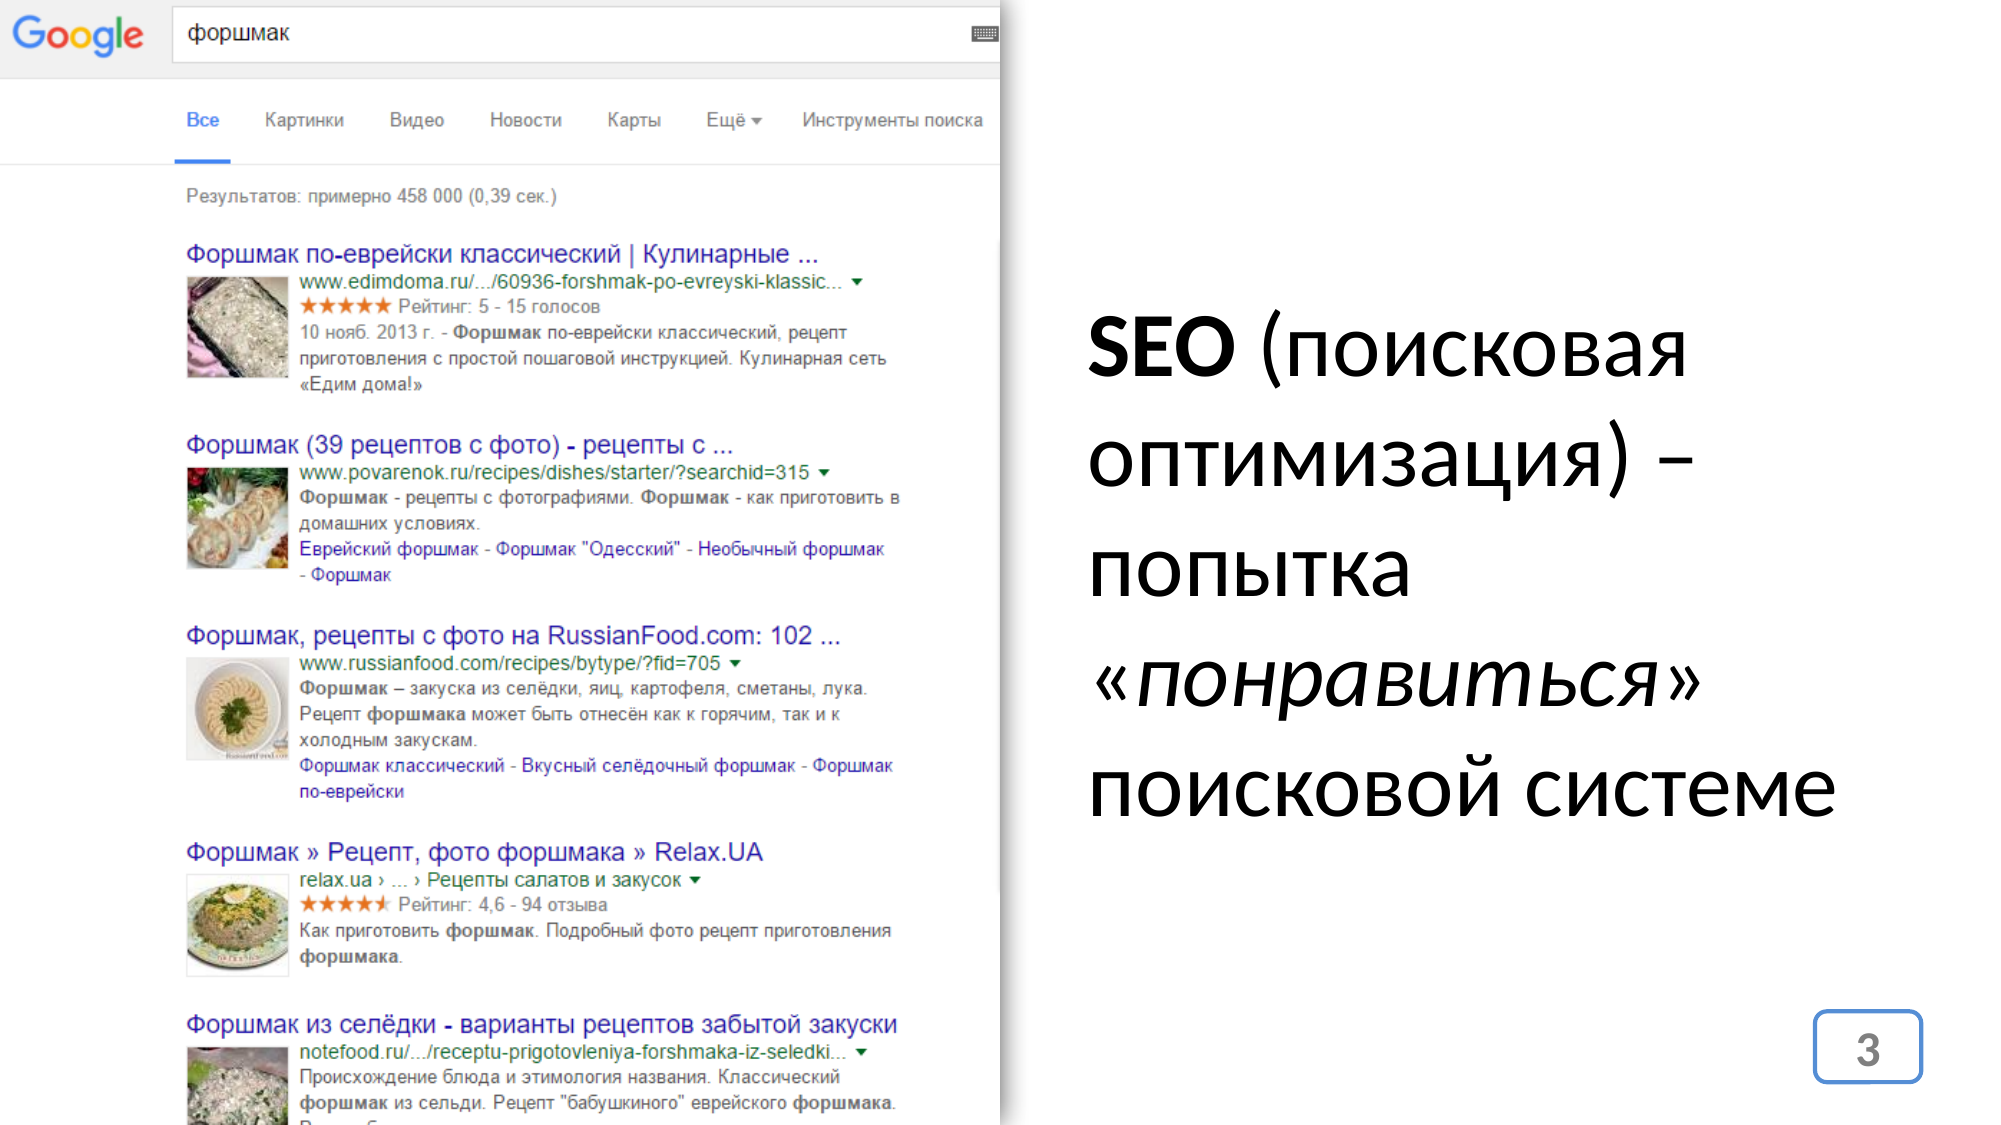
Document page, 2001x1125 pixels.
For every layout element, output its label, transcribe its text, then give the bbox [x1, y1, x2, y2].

text_box 3 [1812, 1009, 1924, 1085]
picture [0, 0, 1001, 1125]
text_box SEO (поисковая оптимизация) – попытка «понравиться» поисковой системе [1073, 277, 1924, 842]
